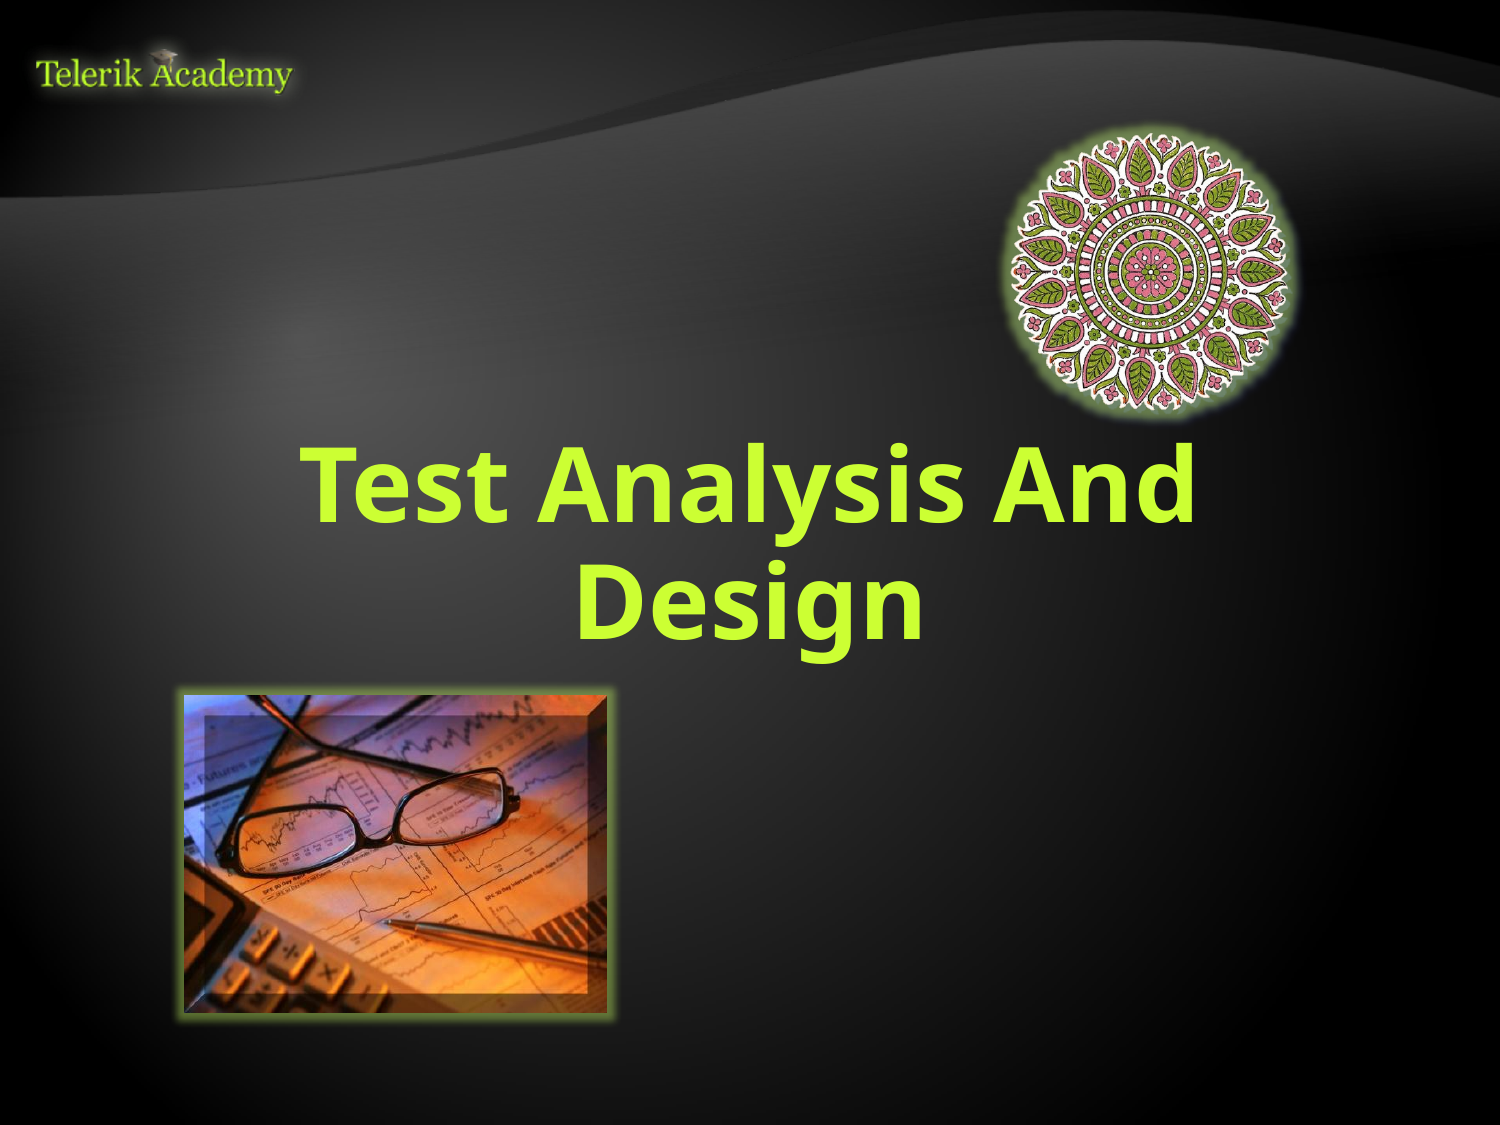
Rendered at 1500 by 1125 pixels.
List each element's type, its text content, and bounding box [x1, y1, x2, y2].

picture [0, 0, 1500, 1125]
title Test Analysis And Design [99, 487, 1400, 600]
